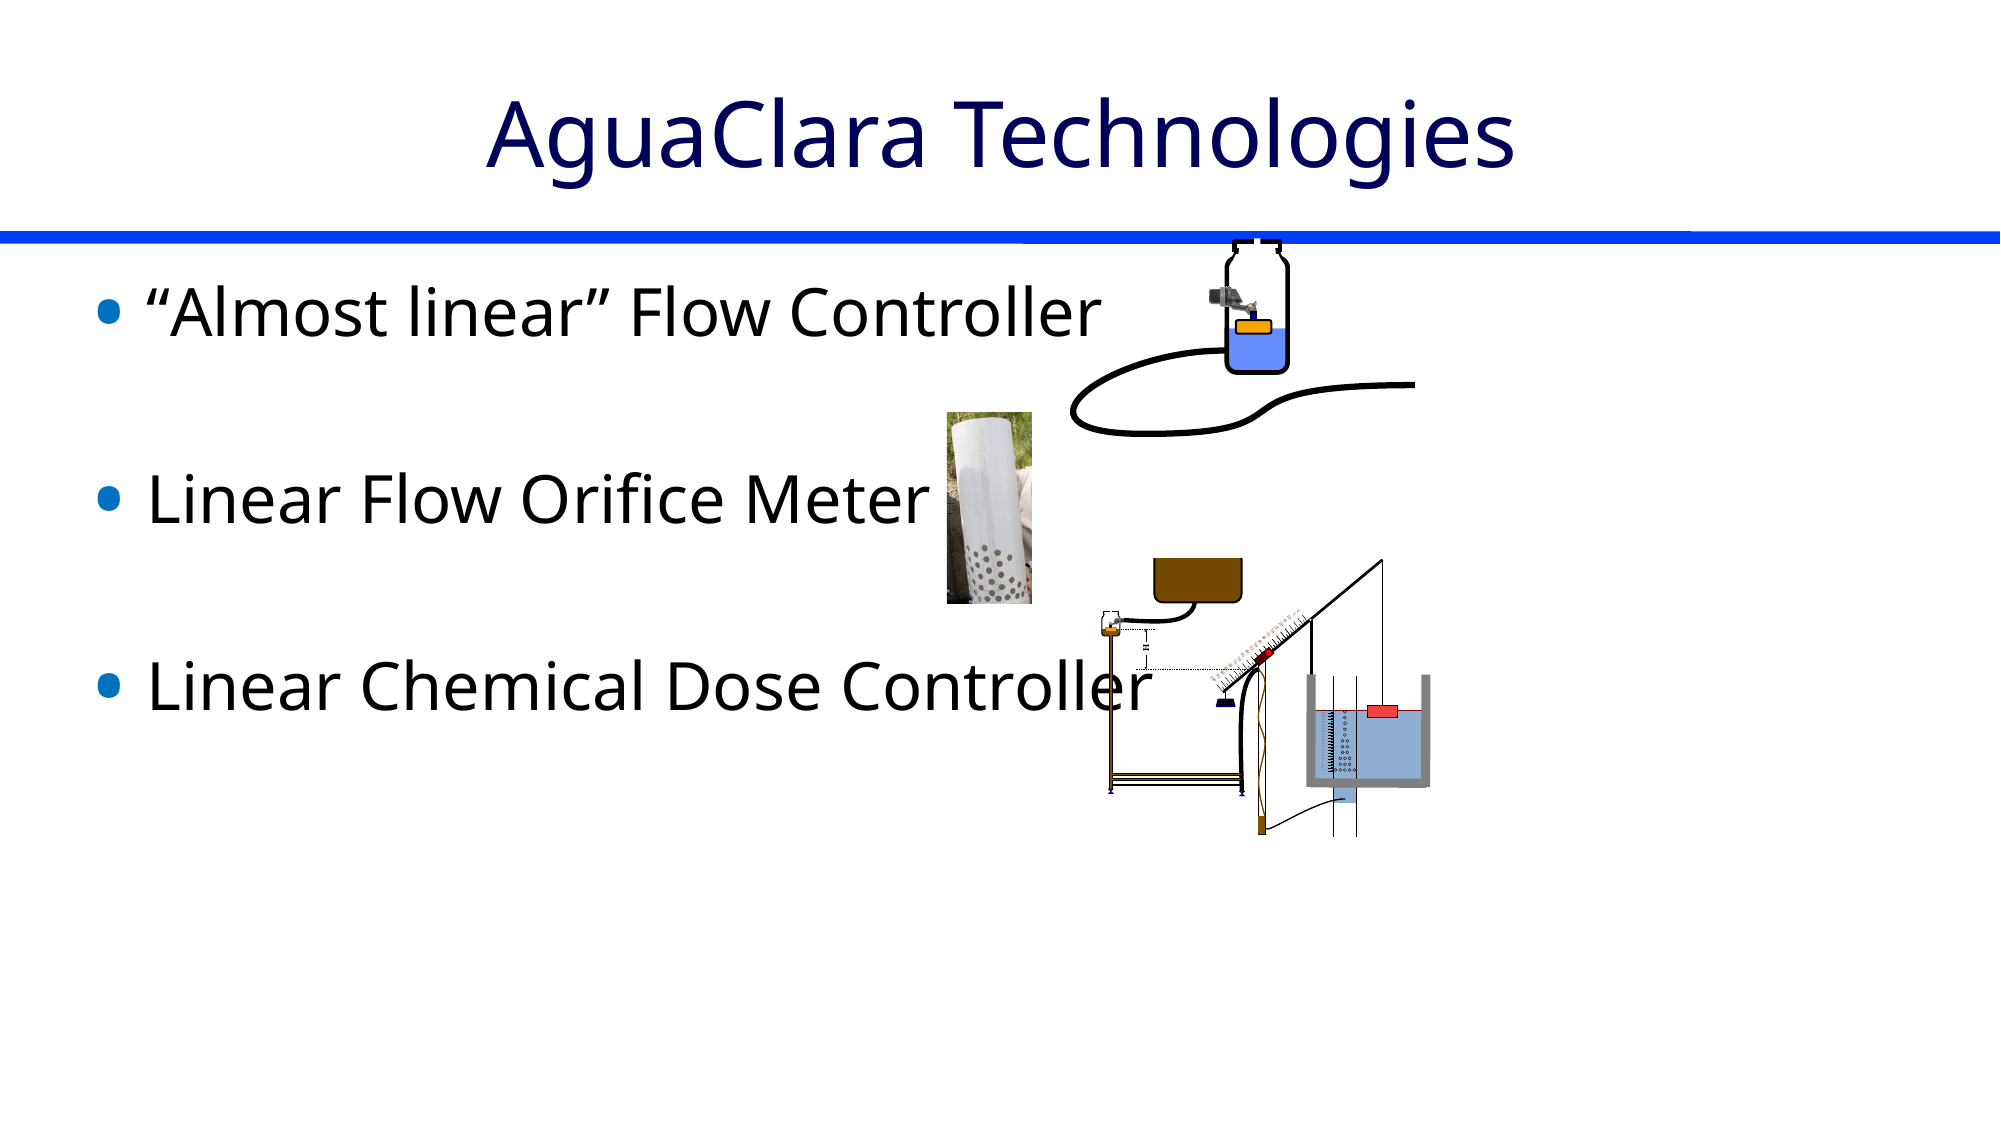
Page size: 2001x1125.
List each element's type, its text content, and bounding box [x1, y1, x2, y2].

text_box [996, 238, 1416, 436]
list “Almost linear” Flow Controller Linear Flow Orifice Meter Linear Chemical Dose Controller [74, 262, 1426, 1069]
title AguaClara Technologies [75, 37, 1930, 225]
picture [946, 412, 1033, 604]
picture [1100, 542, 1431, 838]
